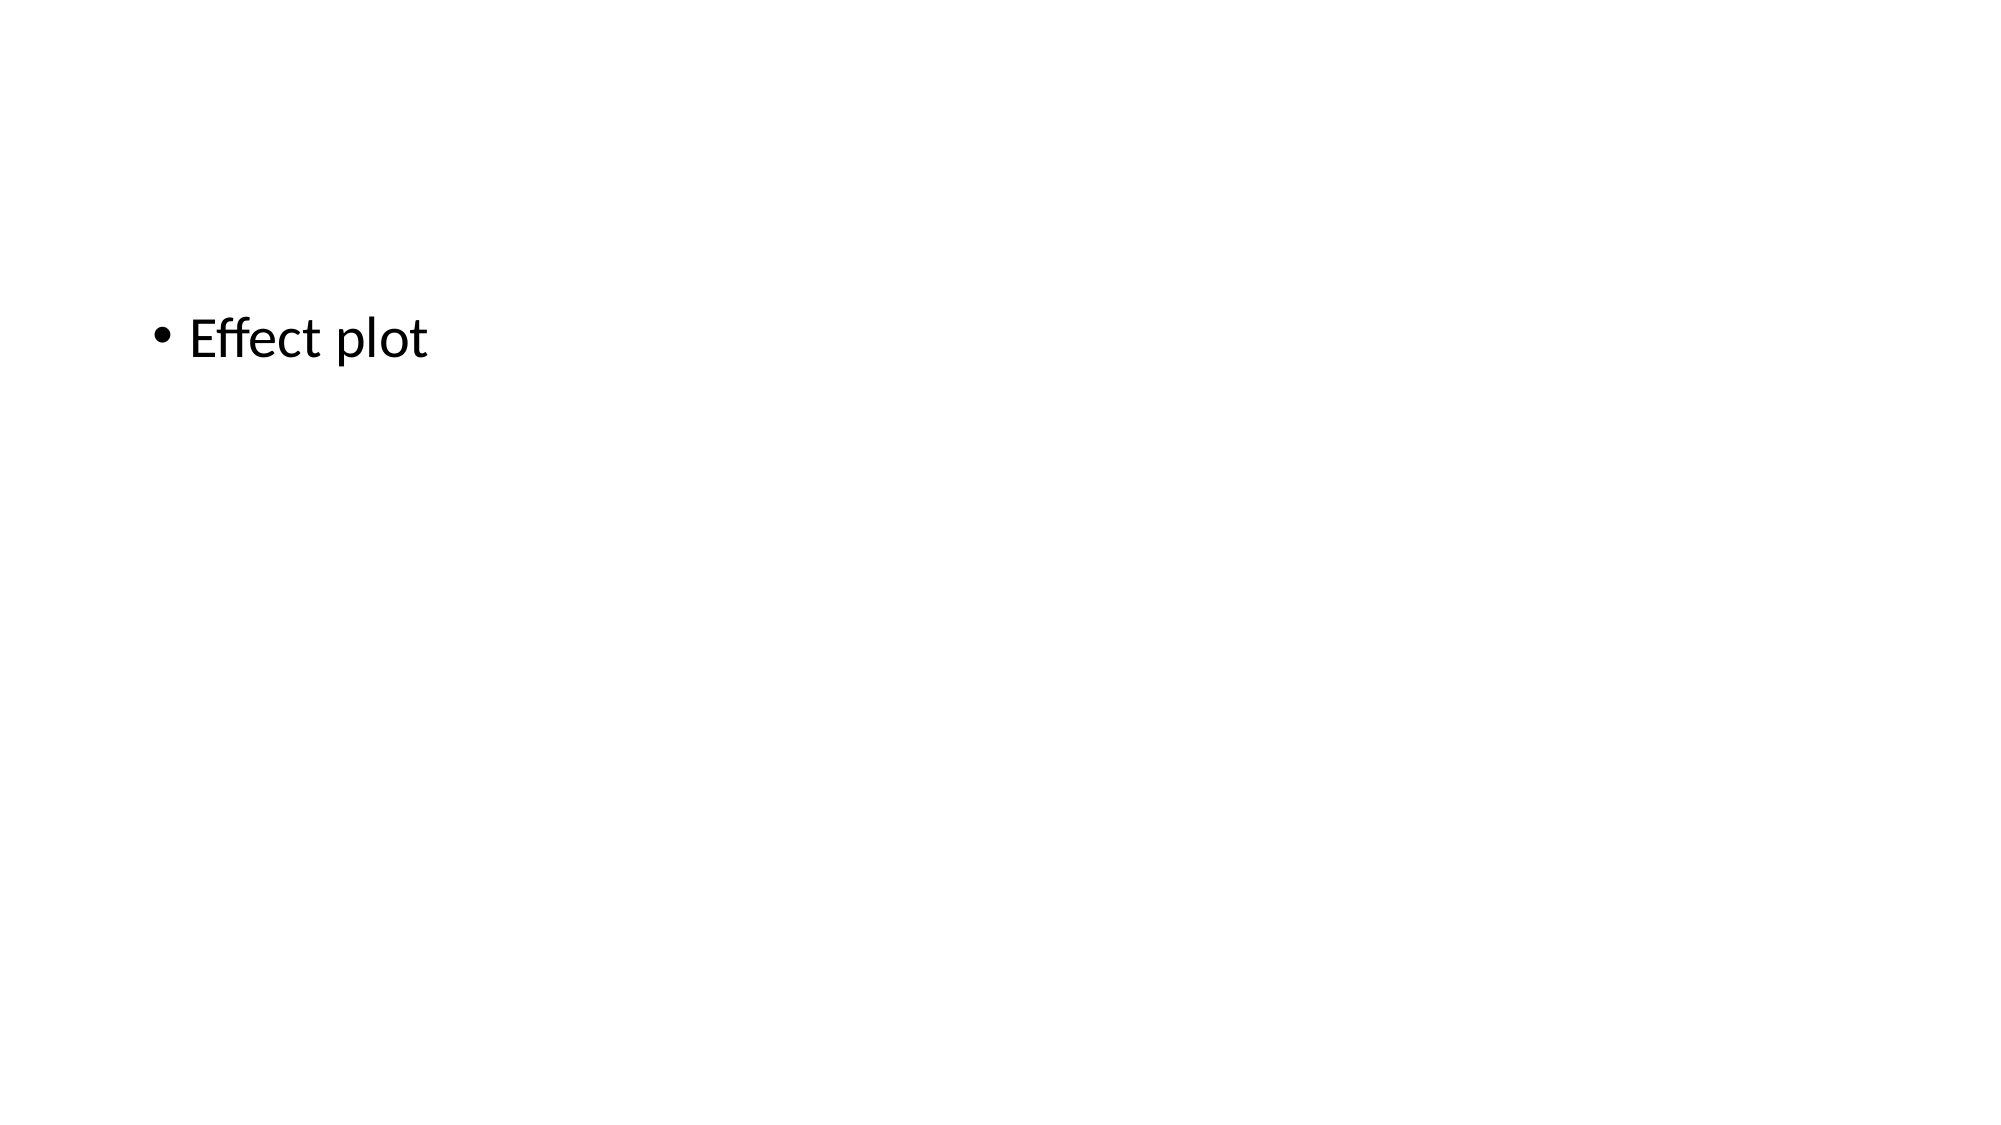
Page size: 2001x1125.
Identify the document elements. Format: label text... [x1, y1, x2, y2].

list Effect plot [137, 299, 988, 1014]
